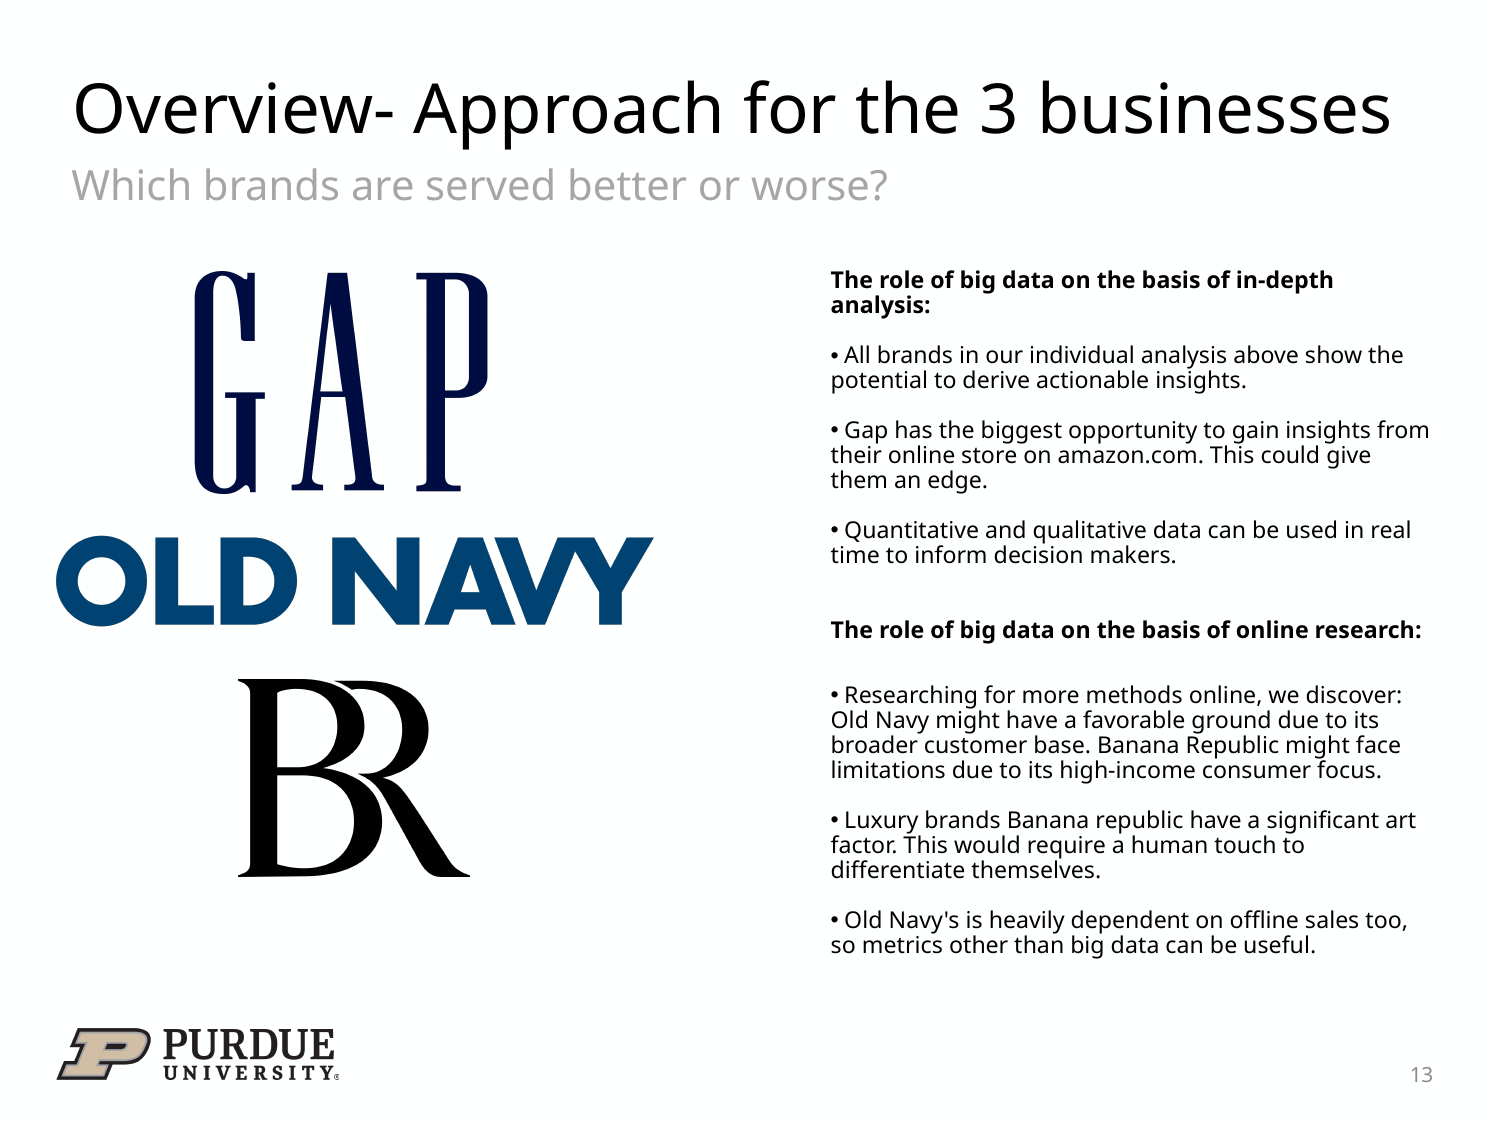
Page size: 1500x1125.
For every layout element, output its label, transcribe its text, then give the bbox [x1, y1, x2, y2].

slide_number 13 [1298, 1049, 1449, 1102]
list The role of big data on the basis of in-depth analysis: All brands in our individual analysis above show the potential to derive actionable insights. Gap has the biggest opportunity to gain insights from their online store on amazon.com. This could give them an edge. Quantitative and qualitative data can be used in real time to inform decision makers. The role of big data on the basis of online research: Researching for more methods online, we discover: Old Navy might have a favorable ground due to its broader customer base. Banana Republic might face limitations due to its high-income consumer focus. Luxury brands Banana republic have a significant art factor. This would require a human touch to differentiate themselves. Old Navy's is heavily dependent on offline sales too, so metrics other than big data can be useful. [815, 261, 1447, 969]
title Overview- Approach for the 3 businesses [57, 63, 1444, 156]
list Which brands are served better or worse? [56, 156, 1444, 217]
picture [56, 256, 654, 877]
